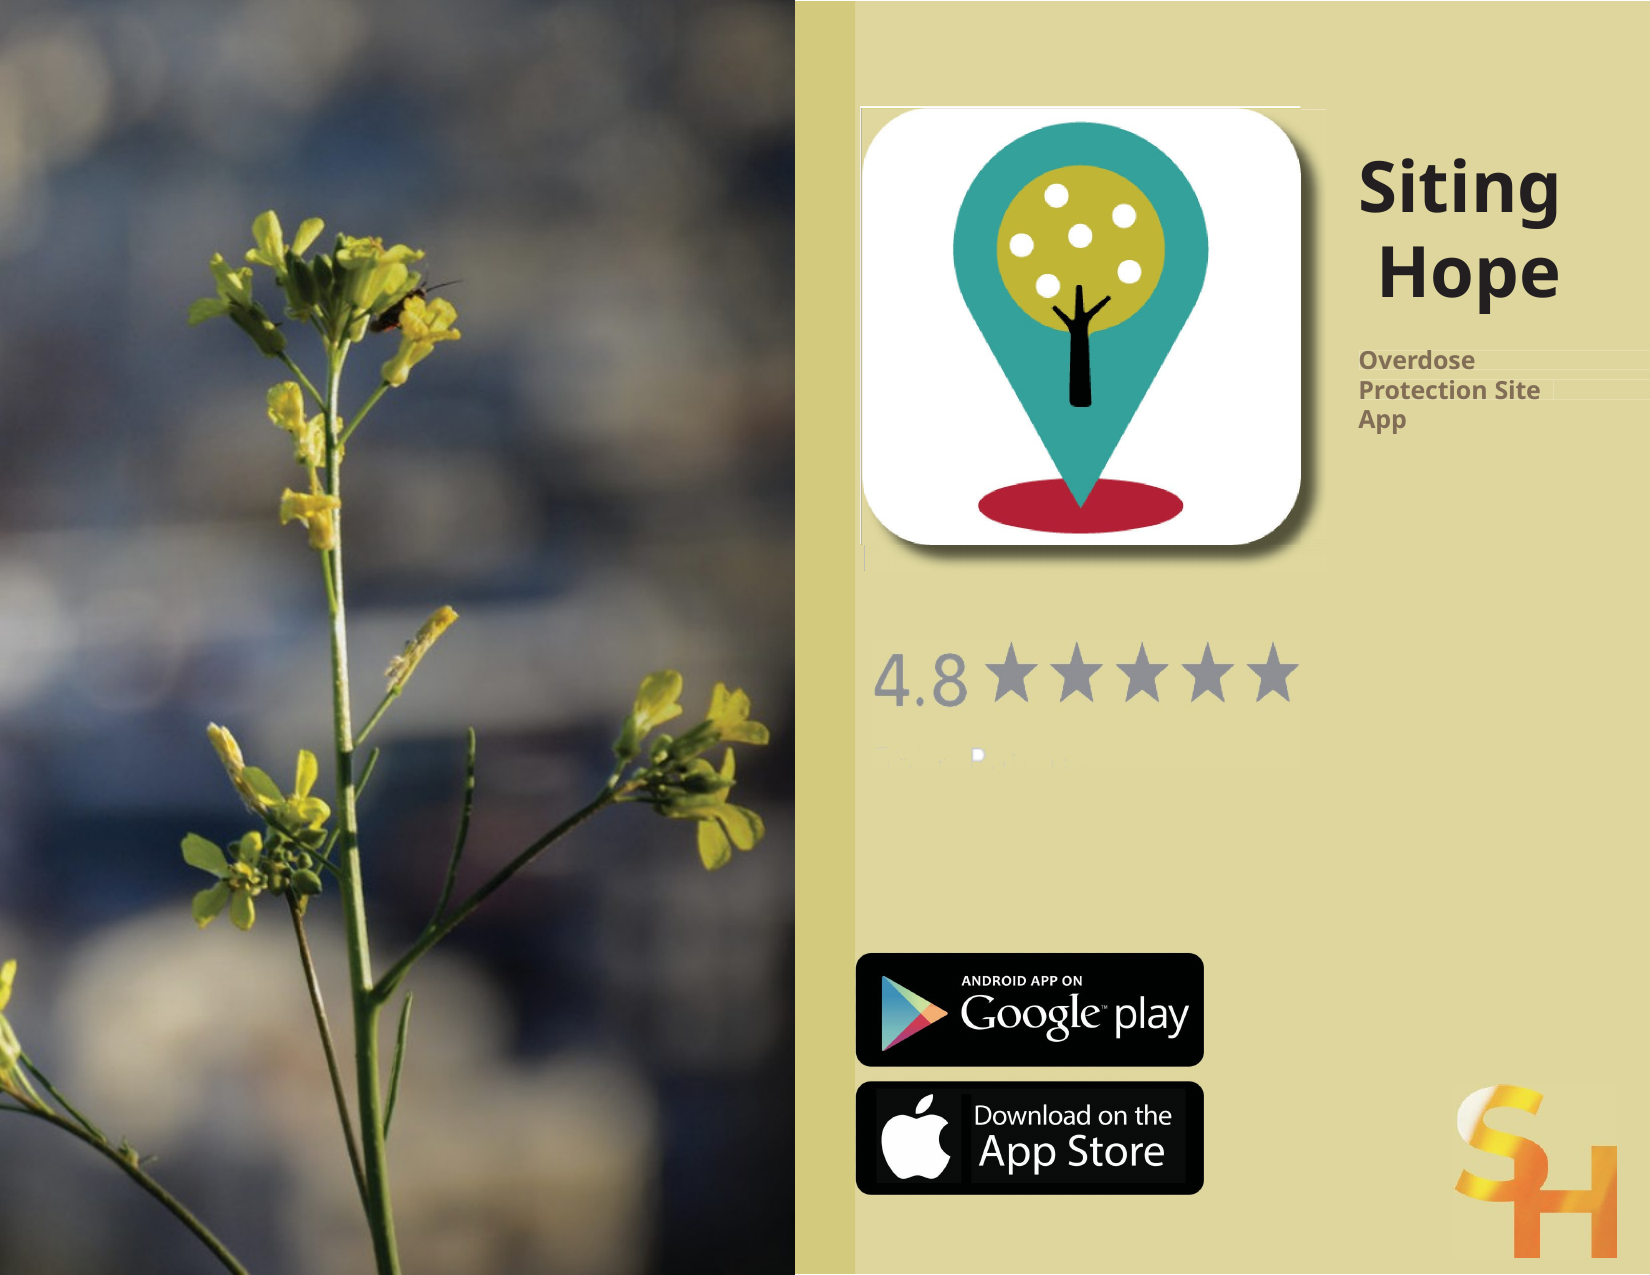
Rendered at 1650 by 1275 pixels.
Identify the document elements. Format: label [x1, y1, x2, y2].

text_box [0, 0, 1650, 1275]
text_box [854, 640, 1301, 1195]
